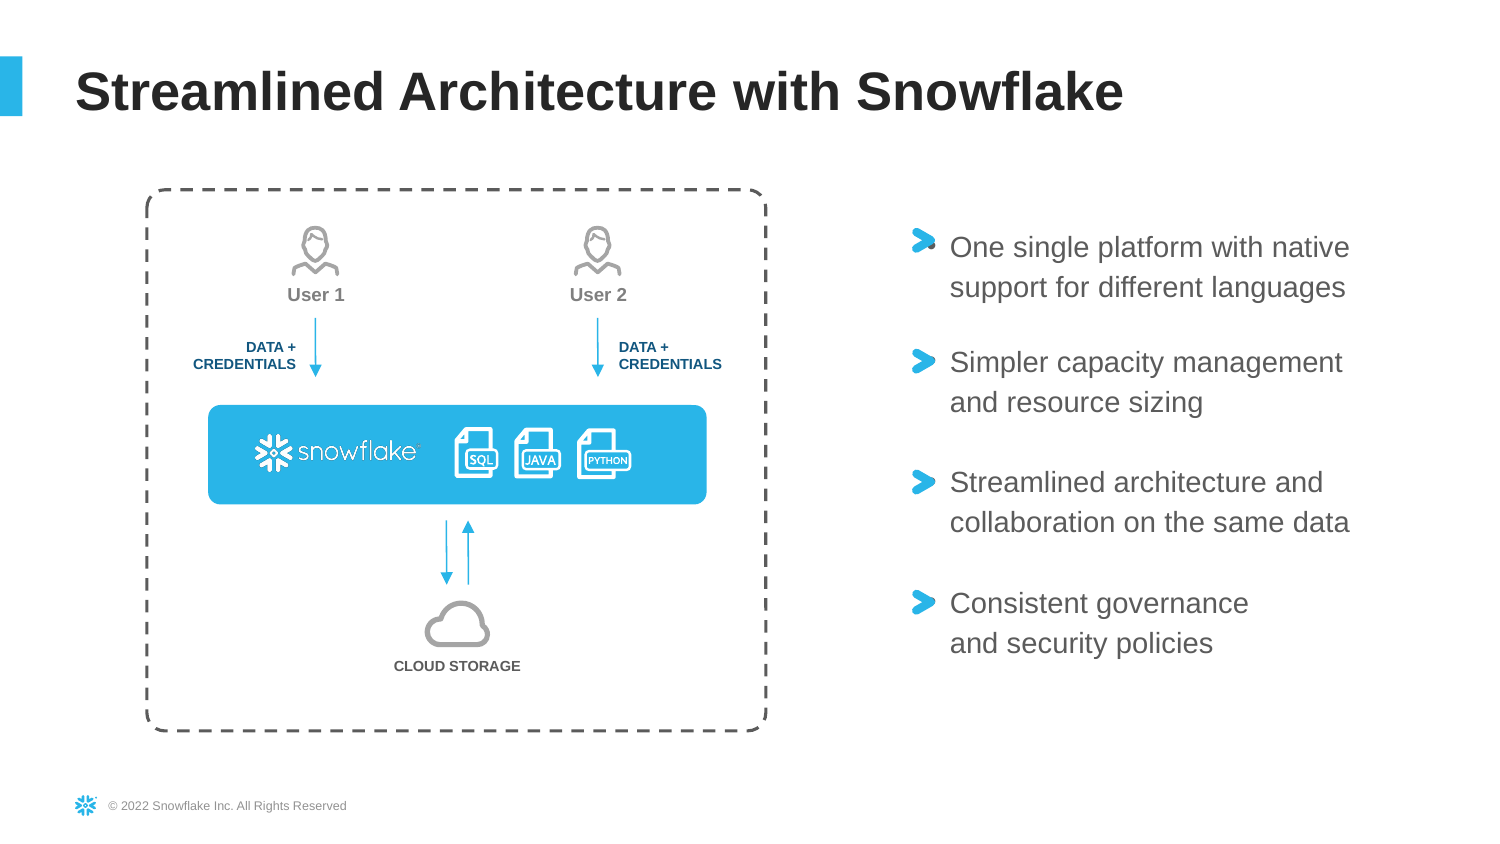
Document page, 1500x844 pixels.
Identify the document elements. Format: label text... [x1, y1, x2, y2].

title Streamlined Architecture with Snowflake [60, 37, 1430, 128]
text_box [912, 589, 935, 615]
list One single platform with native support for different languages Simpler capacity management and resource sizing Streamlined architecture and collaboration on the same data Consistent governance and security policies [911, 207, 1450, 713]
text_box DATA + CREDENTIALS [190, 337, 297, 373]
text_box [146, 189, 766, 731]
text_box [208, 404, 707, 505]
text_box [424, 600, 491, 648]
picture [255, 434, 421, 472]
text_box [573, 225, 622, 277]
text_box [912, 348, 935, 374]
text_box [454, 426, 632, 480]
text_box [291, 225, 340, 277]
text_box DATA + CREDENTIALS [618, 337, 725, 373]
text_box [912, 469, 935, 495]
text_box User 1 [283, 282, 349, 306]
text_box User 2 [565, 282, 632, 306]
text_box [912, 228, 935, 253]
text_box CLOUD STORAGE [377, 656, 537, 675]
